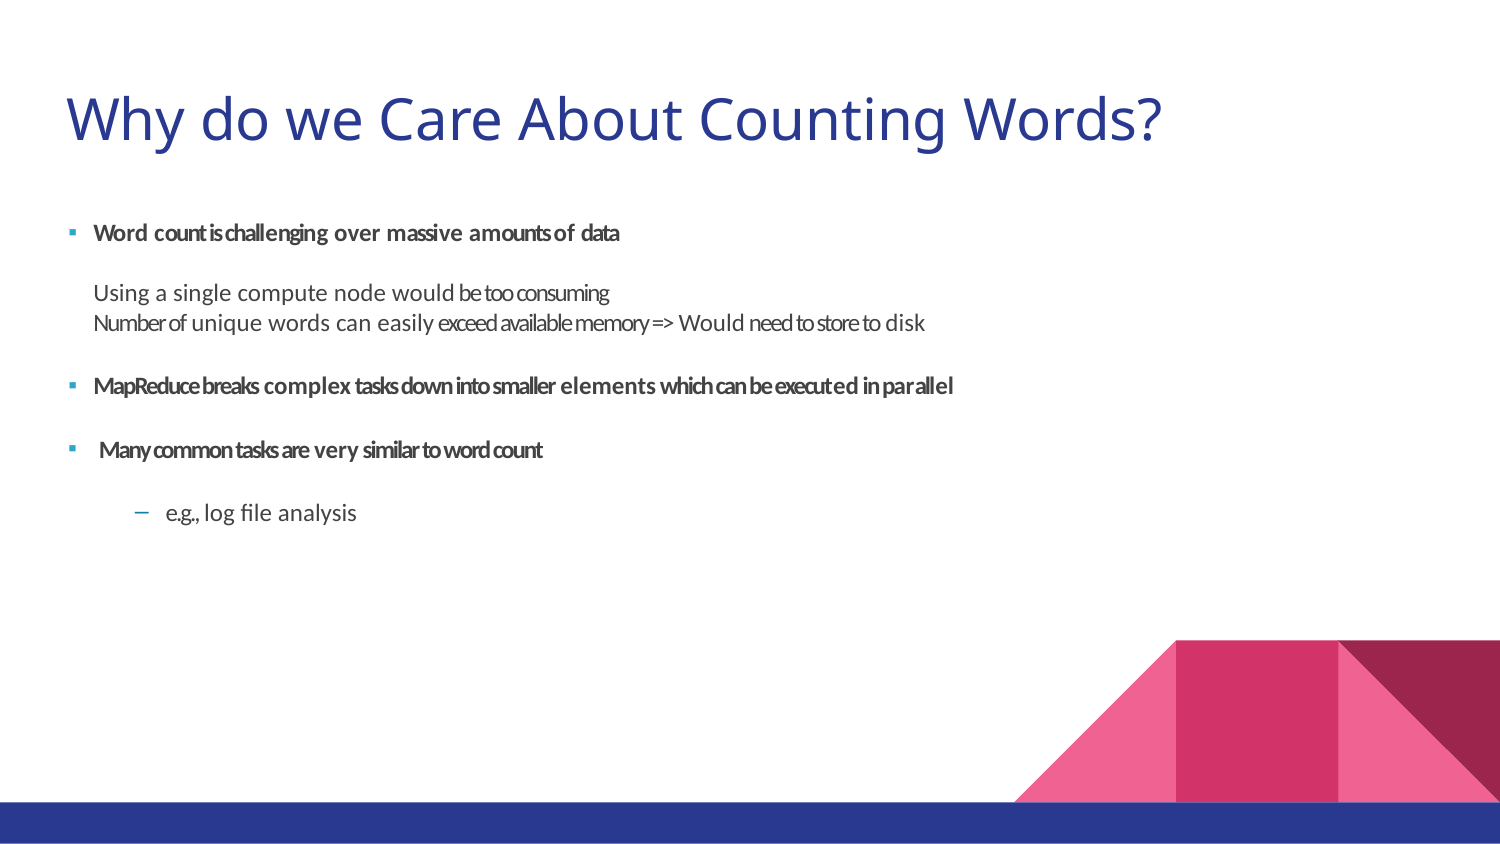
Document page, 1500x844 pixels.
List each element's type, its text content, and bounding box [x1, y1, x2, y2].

title Why do we Care About Counting Words? [50, 66, 1450, 168]
list Word count is challenging over massive amounts of data Using a single compute node would be too consuming Number of unique words can easily exceed available memory => Would need to store to disk MapReduce breaks complex tasks down into smaller elements which can be executed in parallel Many common tasks are very similar to word count e.g., log ﬁle analysis [50, 201, 1450, 750]
